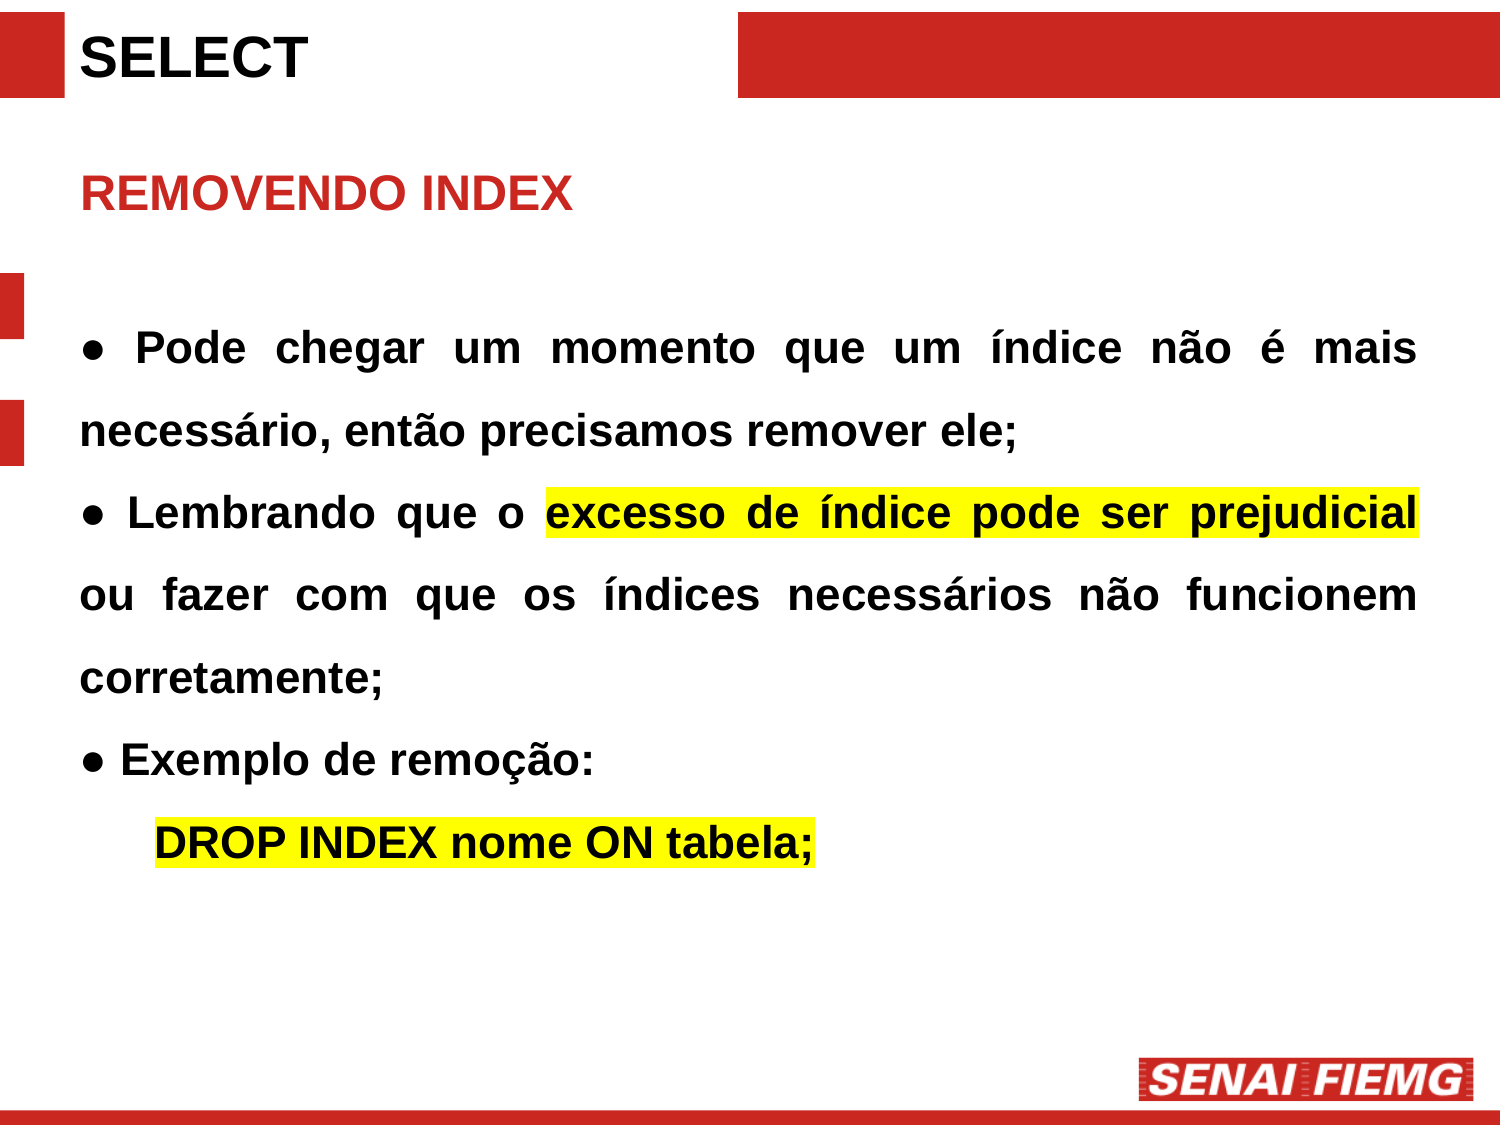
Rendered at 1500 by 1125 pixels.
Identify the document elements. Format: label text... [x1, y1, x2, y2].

text_box SELECT [65, 12, 738, 98]
text_box [0, 273, 25, 340]
text_box ● Pode chegar um momento que um índice não é mais necessário, então precisamos remover ele; ● Lembrando que o excesso de índice pode ser prejudicial ou fazer com que os índices necessários não funcionem corretamente; ● Exemplo de remoção: DROP INDEX nome ON tabela; [64, 282, 1435, 962]
text_box [0, 399, 25, 466]
text_box REMOVENDO INDEX [65, 152, 1436, 229]
text_box [0, 1110, 1126, 1125]
picture [1131, 1047, 1500, 1125]
text_box [0, 12, 65, 98]
text_box [738, 12, 1500, 98]
